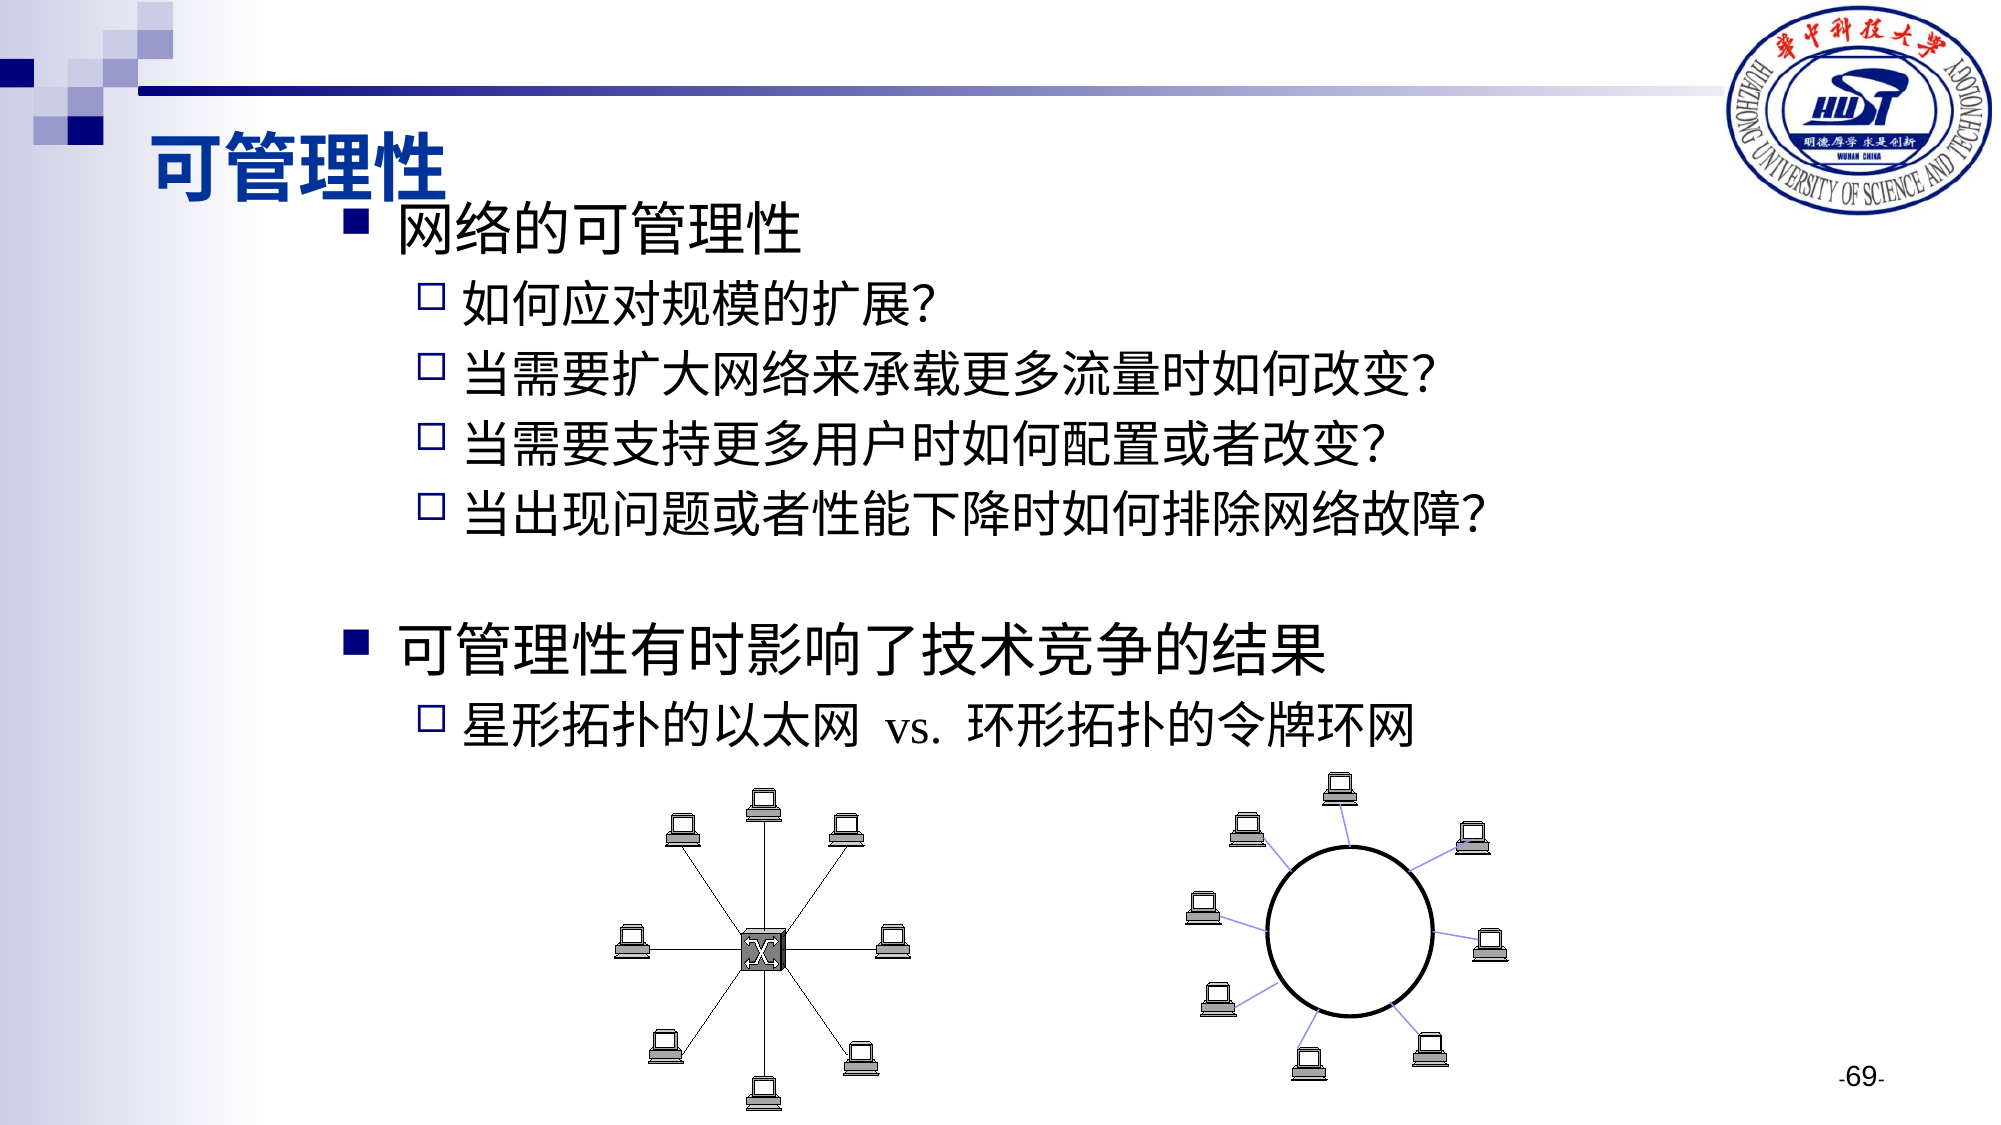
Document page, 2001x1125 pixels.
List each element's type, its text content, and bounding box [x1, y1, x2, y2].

list 网络的可管理性 如何应对规模的扩展？ 当需要扩大网络来承载更多流量时如何改变？ 当需要支持更多用户时如何配置或者改变？ 当出现问题或者性能下降时如何排除网络故障？ 可管理性有时影响了技术竞争的结果 星形拓扑的以太网 vs. 环形拓扑的令牌环网 [324, 184, 1675, 789]
picture [1724, 1, 1993, 219]
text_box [613, 786, 912, 1112]
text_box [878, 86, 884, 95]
title 可管理性 [133, 112, 1504, 219]
slide_number -69- [1433, 1024, 1901, 1101]
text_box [1185, 771, 1509, 1082]
